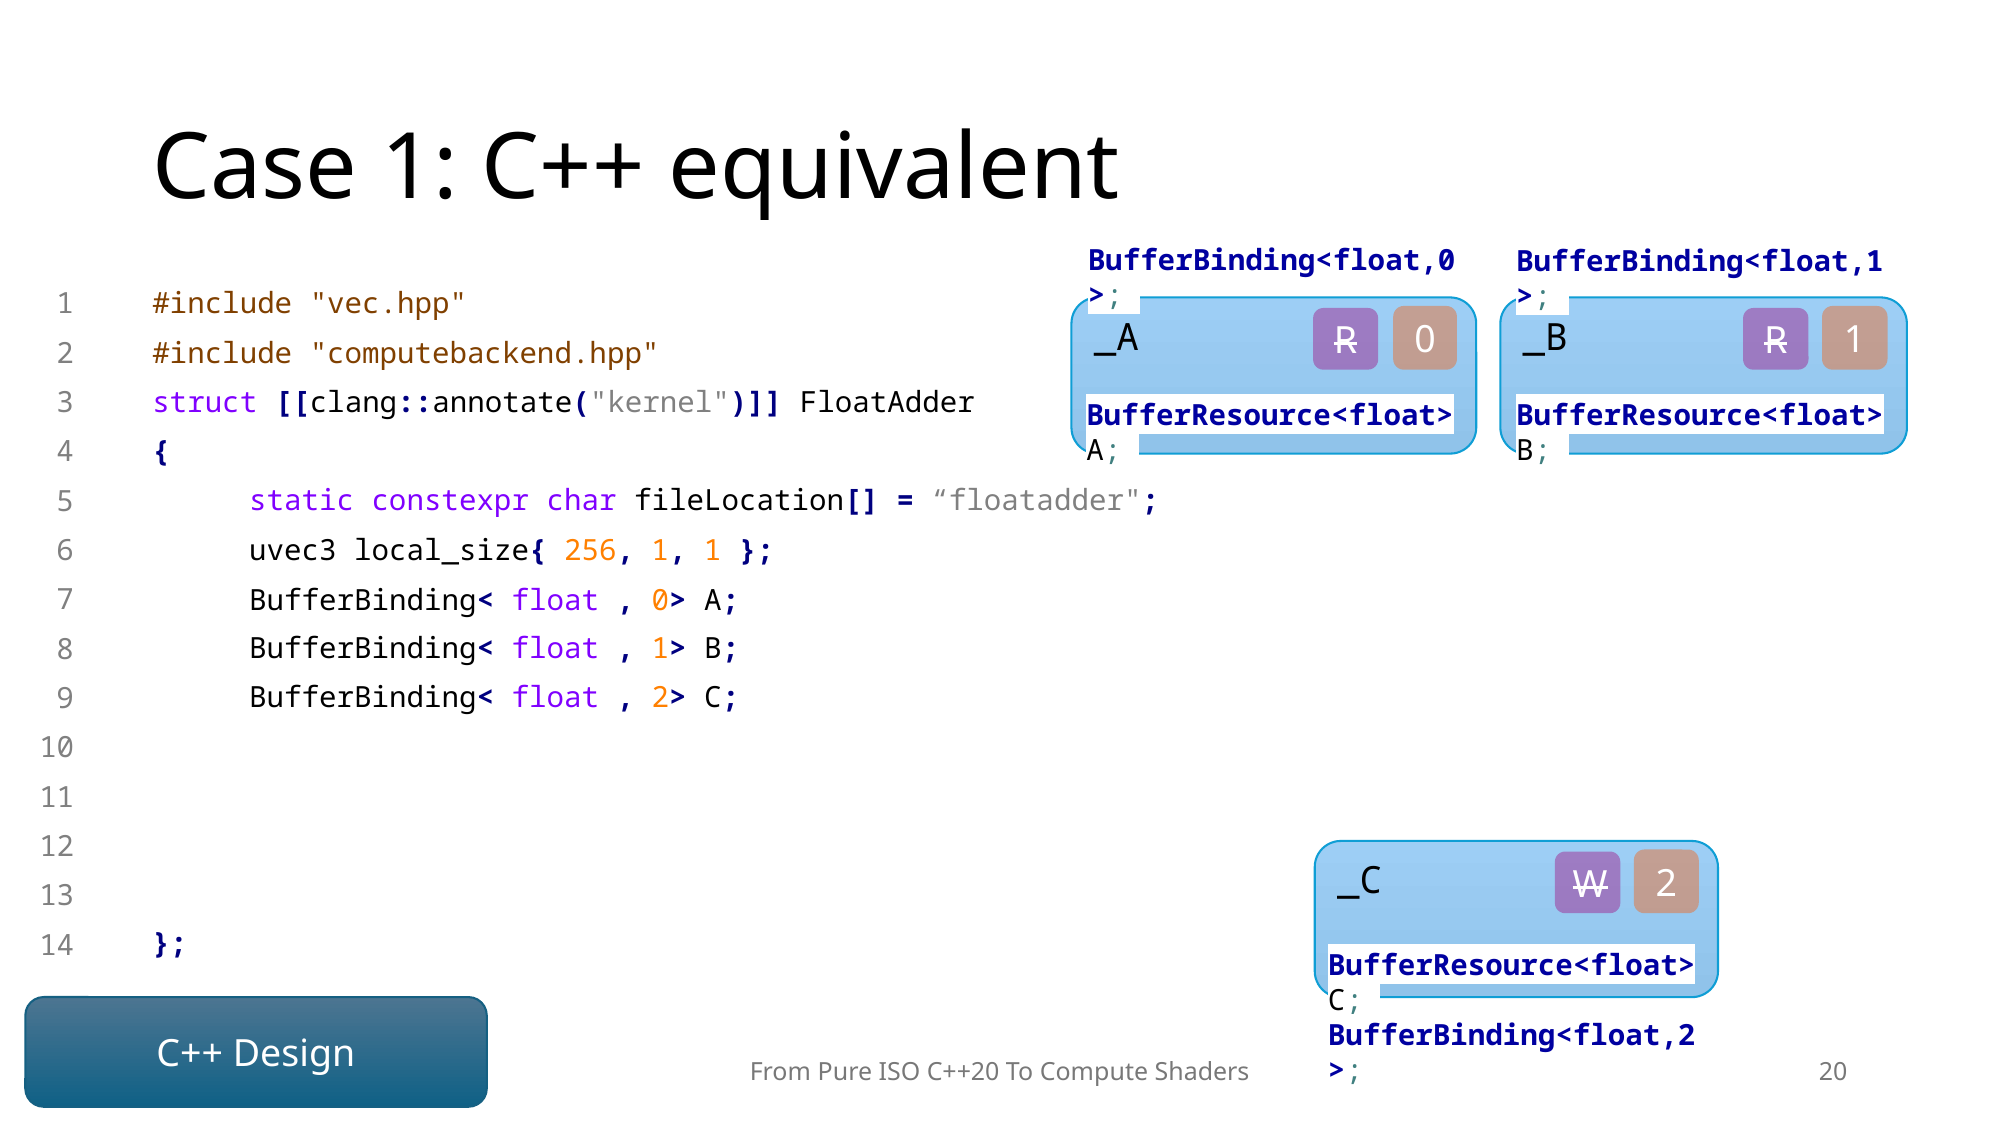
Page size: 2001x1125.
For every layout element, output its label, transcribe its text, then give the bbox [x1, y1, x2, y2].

text_box 9 [41, 671, 89, 721]
text_box }; [137, 917, 1138, 968]
footer From Pure ISO C++20 To Compute Shaders [662, 1042, 1338, 1103]
text_box 11 [24, 770, 90, 820]
slide_number 20 [1412, 1042, 1863, 1103]
text_box 1 [41, 277, 89, 326]
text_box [1070, 233, 1479, 455]
text_box C++ Design [24, 995, 488, 1108]
text_box { [137, 425, 1138, 475]
text_box 6 [41, 523, 89, 573]
text_box uvec3 local_size{ 256, 1, 1 }; [234, 523, 1235, 574]
text_box 8 [41, 622, 89, 671]
text_box BufferBinding< float , 2> C; [234, 671, 1235, 721]
text_box BufferBinding< float , 1> B; [234, 621, 1235, 671]
text_box 14 [24, 918, 90, 969]
text_box struct [[clang::annotate("kernel")]] FloatAdder [137, 377, 1070, 425]
text_box 12 [24, 820, 90, 869]
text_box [1312, 840, 1719, 1060]
text_box 5 [41, 474, 89, 523]
text_box 2 [41, 326, 89, 375]
text_box static constexpr char fileLocation[] = “floatadder"; [234, 474, 1235, 523]
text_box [1499, 234, 1908, 455]
title Case 1: C++ equivalent [137, 59, 1863, 278]
text_box 10 [24, 721, 90, 770]
text_box BufferBinding< float , 0> A; [234, 574, 1633, 624]
text_box 13 [24, 869, 90, 918]
text_box 4 [41, 425, 89, 474]
text_box #include "vec.hpp" [137, 277, 1070, 326]
text_box #include "computebackend.hpp" [137, 326, 1070, 377]
text_box 3 [41, 375, 89, 425]
text_box 7 [41, 573, 89, 622]
